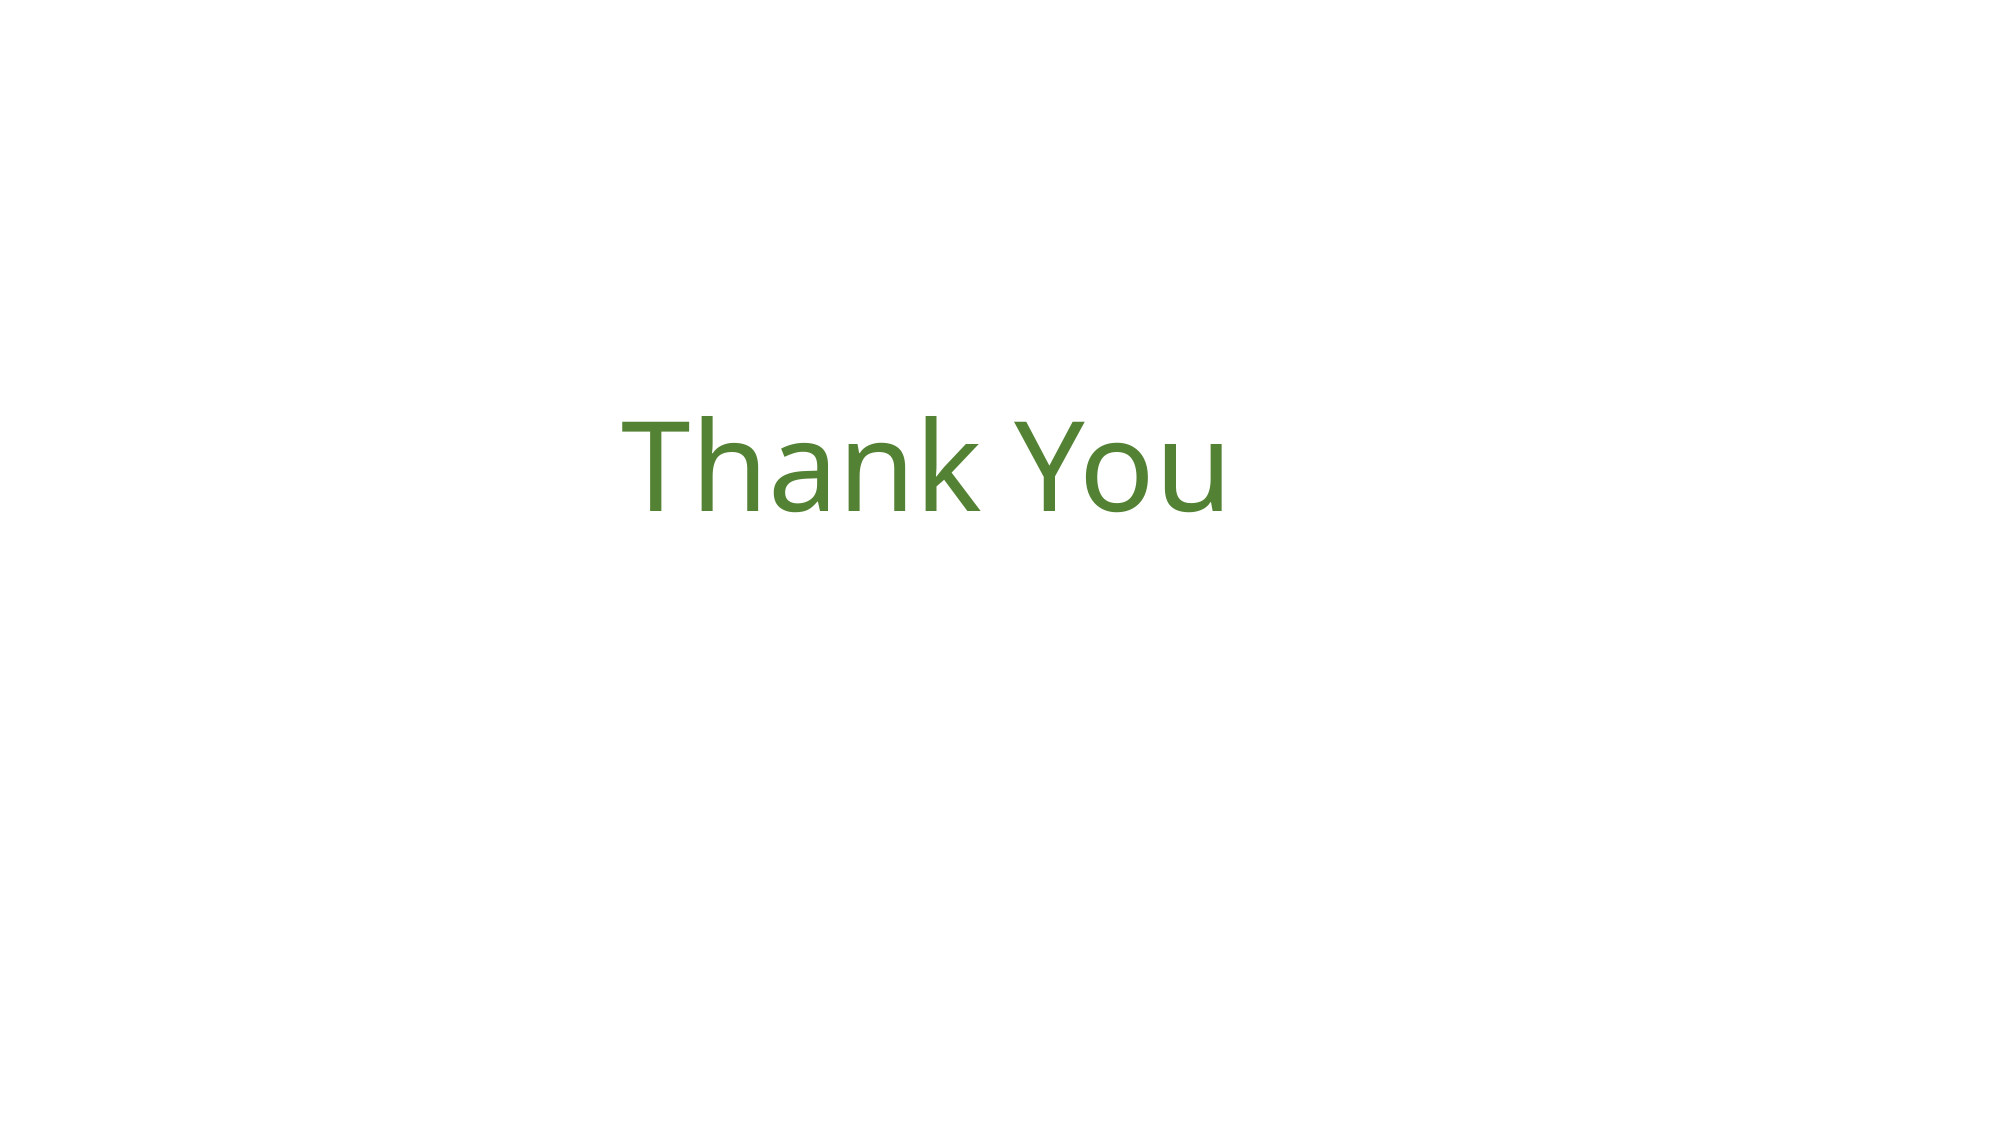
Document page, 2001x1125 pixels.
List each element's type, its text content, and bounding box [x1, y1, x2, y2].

text_box Thank You [427, 379, 1427, 545]
